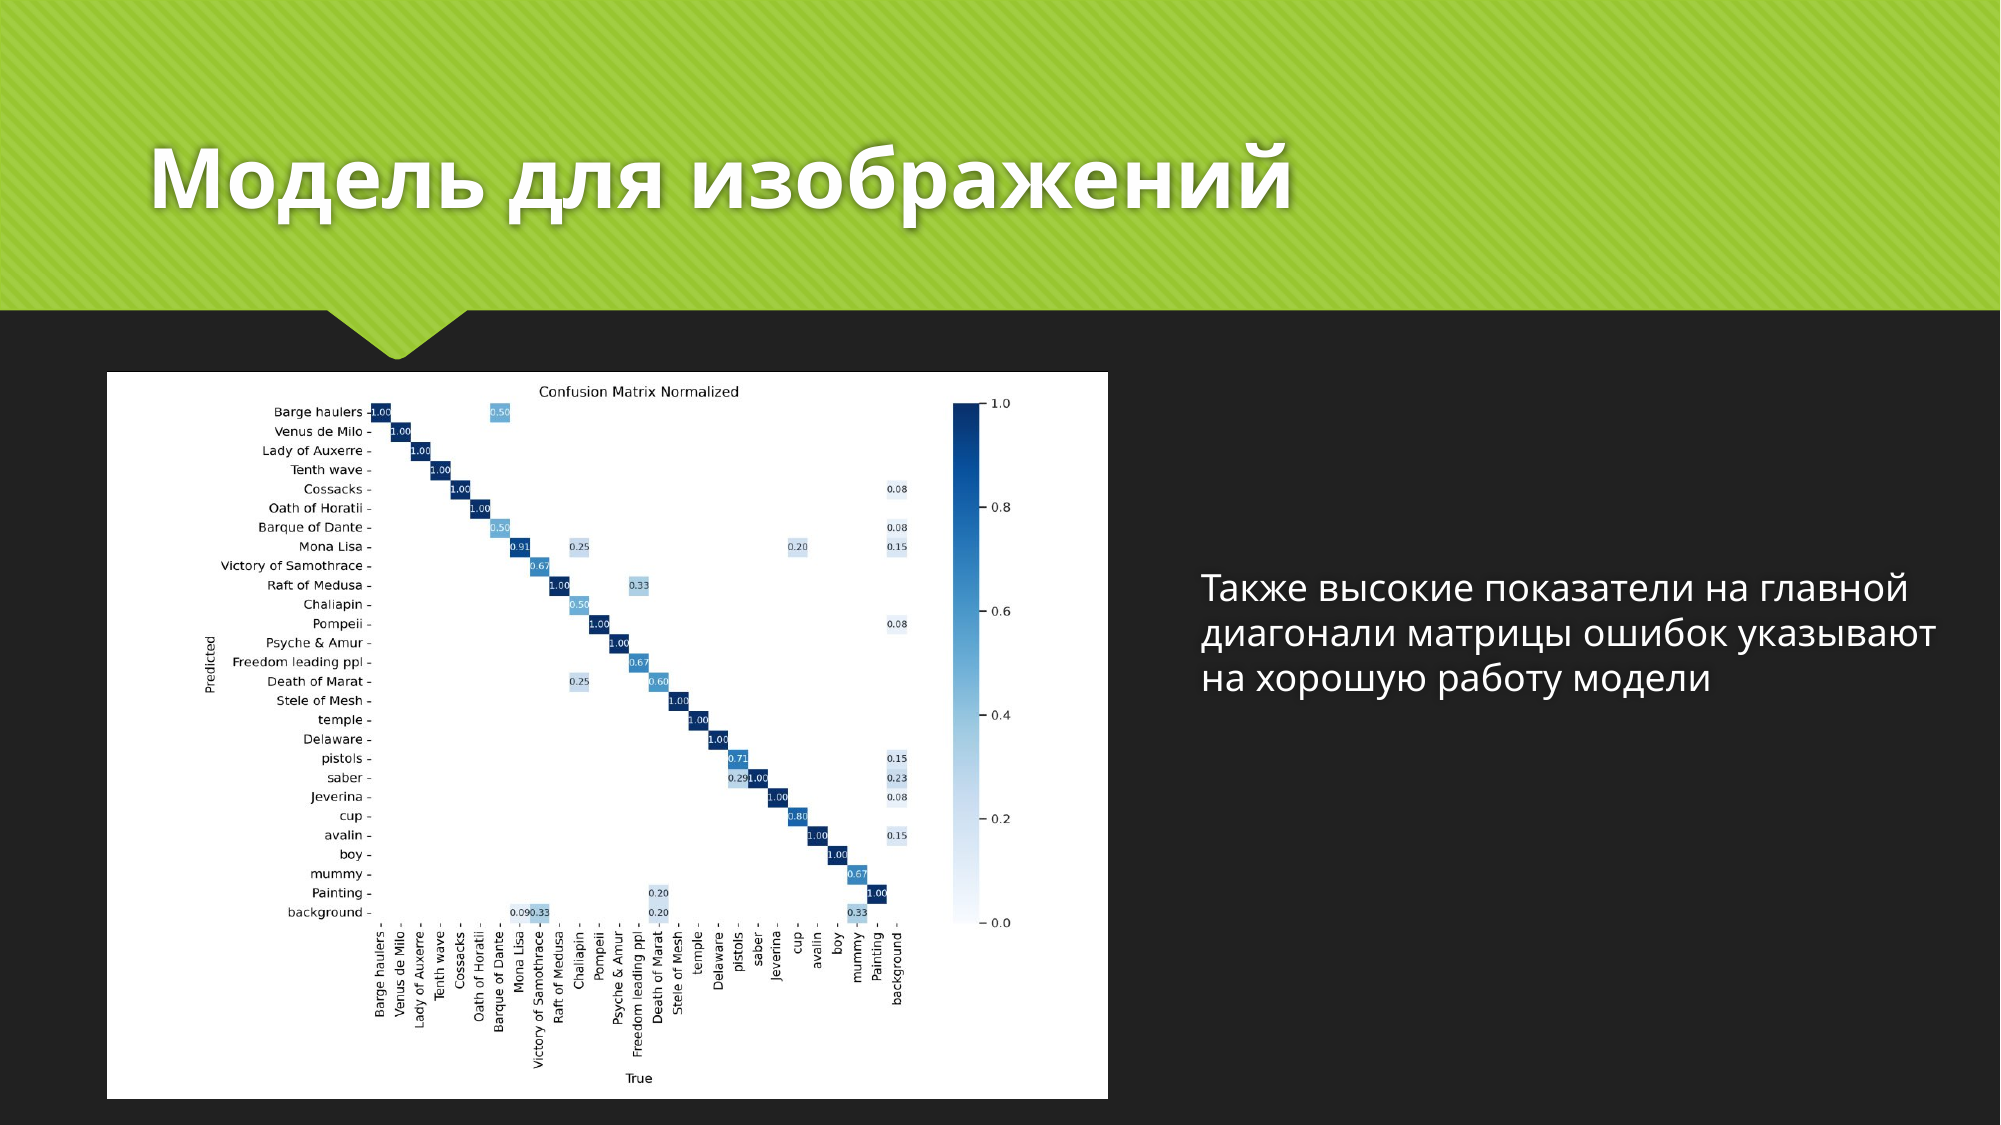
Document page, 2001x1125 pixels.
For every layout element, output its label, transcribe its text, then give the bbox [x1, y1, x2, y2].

title Модель для изображений [132, 73, 1868, 233]
picture [1, 1, 1999, 357]
list Также высокие показатели на главной диагонали матрицы ошибок указывают на хорошую работу модели [1185, 371, 1977, 892]
picture [106, 370, 1108, 1100]
